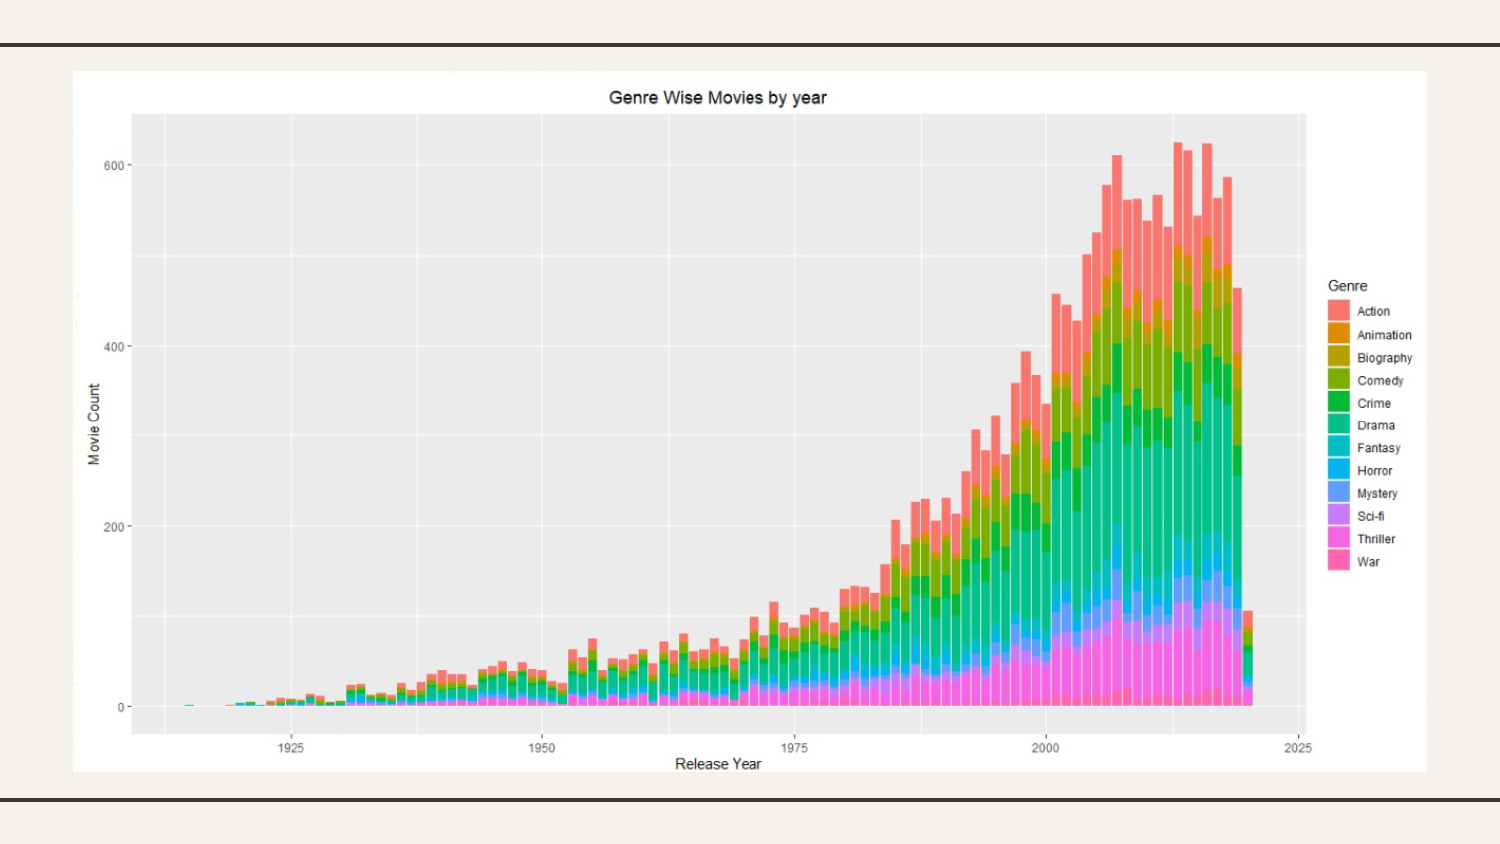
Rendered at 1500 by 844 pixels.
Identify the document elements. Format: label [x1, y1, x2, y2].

picture [72, 71, 1427, 772]
